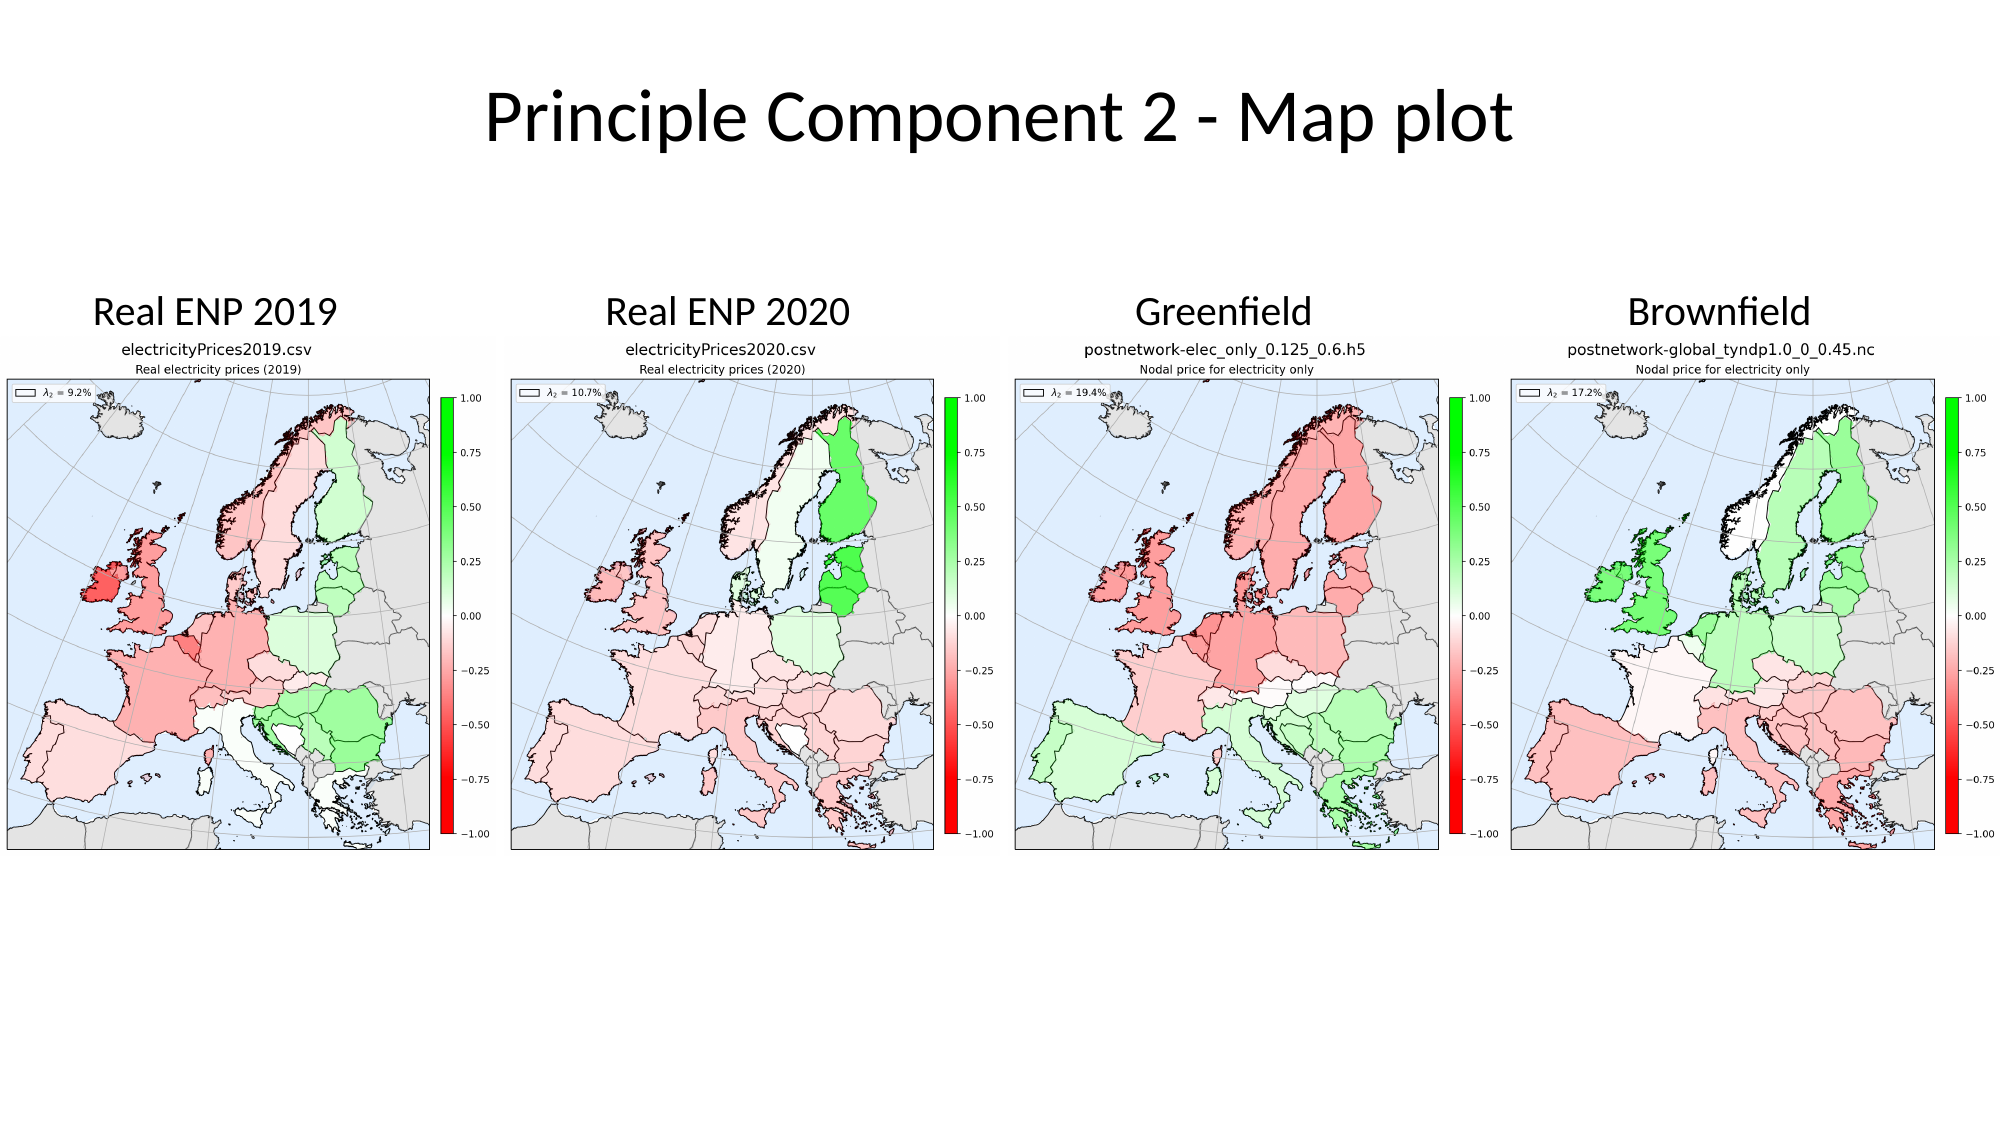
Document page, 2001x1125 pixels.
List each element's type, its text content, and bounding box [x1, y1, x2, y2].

text_box Real ENP 2019 [78, 276, 353, 334]
picture [0, 336, 496, 857]
picture [504, 336, 1000, 857]
text_box Brownfield [1612, 276, 1827, 334]
picture [1008, 336, 2000, 857]
text_box Greenfield [1120, 276, 1328, 334]
text_box Real ENP 2020 [590, 276, 866, 334]
text_box Principle Component 2 - Map plot [469, 59, 1531, 165]
